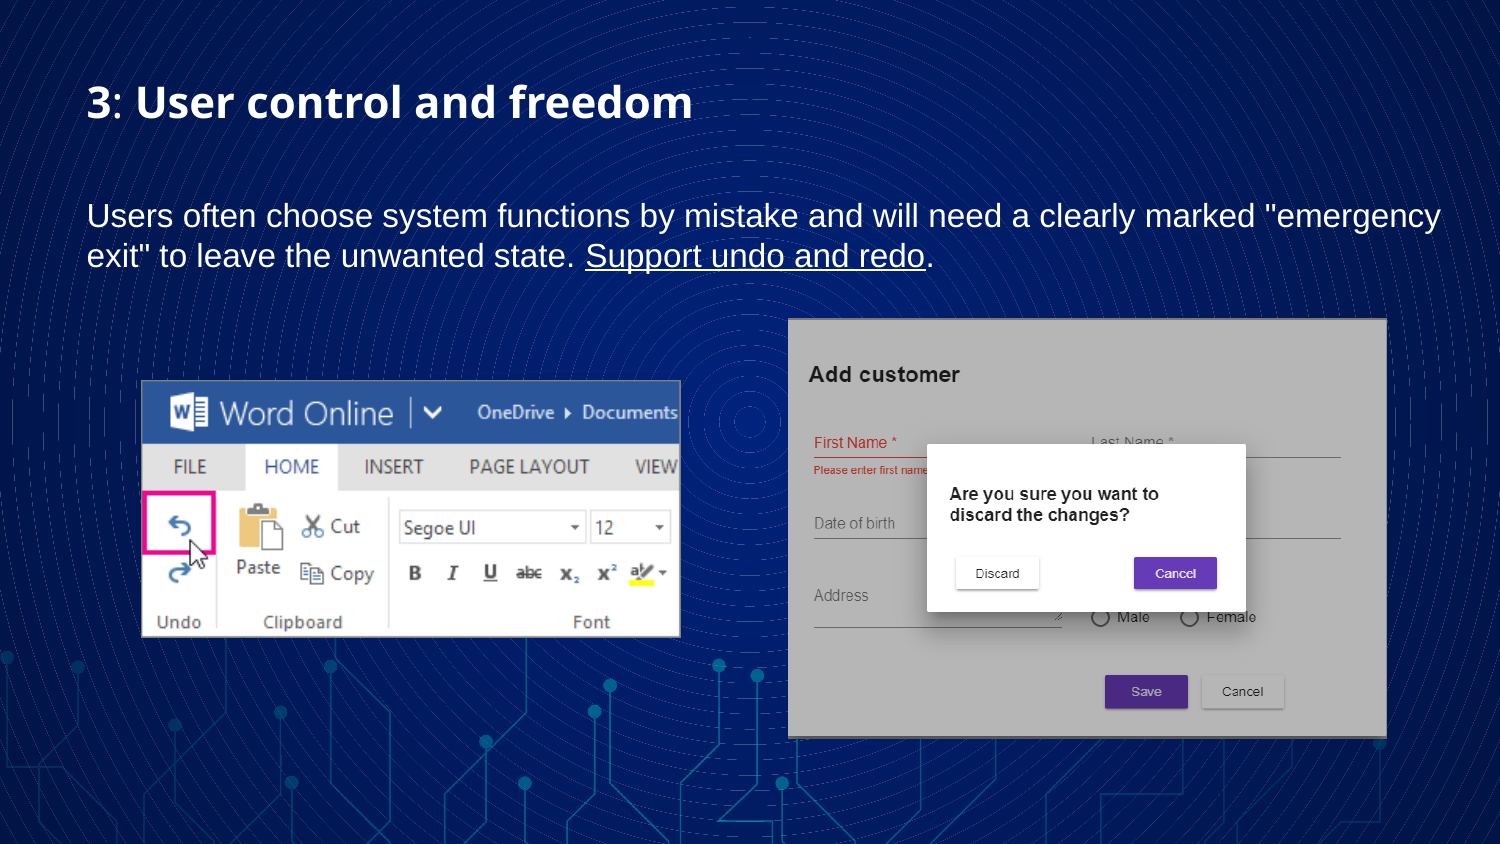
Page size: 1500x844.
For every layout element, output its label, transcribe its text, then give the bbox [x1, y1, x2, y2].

title 3: User control and freedom [71, 59, 1203, 144]
picture [788, 317, 1387, 739]
text_box Users often choose system functions by mistake and will need a clearly marked "emergency exit" to leave the unwanted state. Support undo and redo. [71, 179, 1471, 316]
picture [140, 379, 681, 639]
